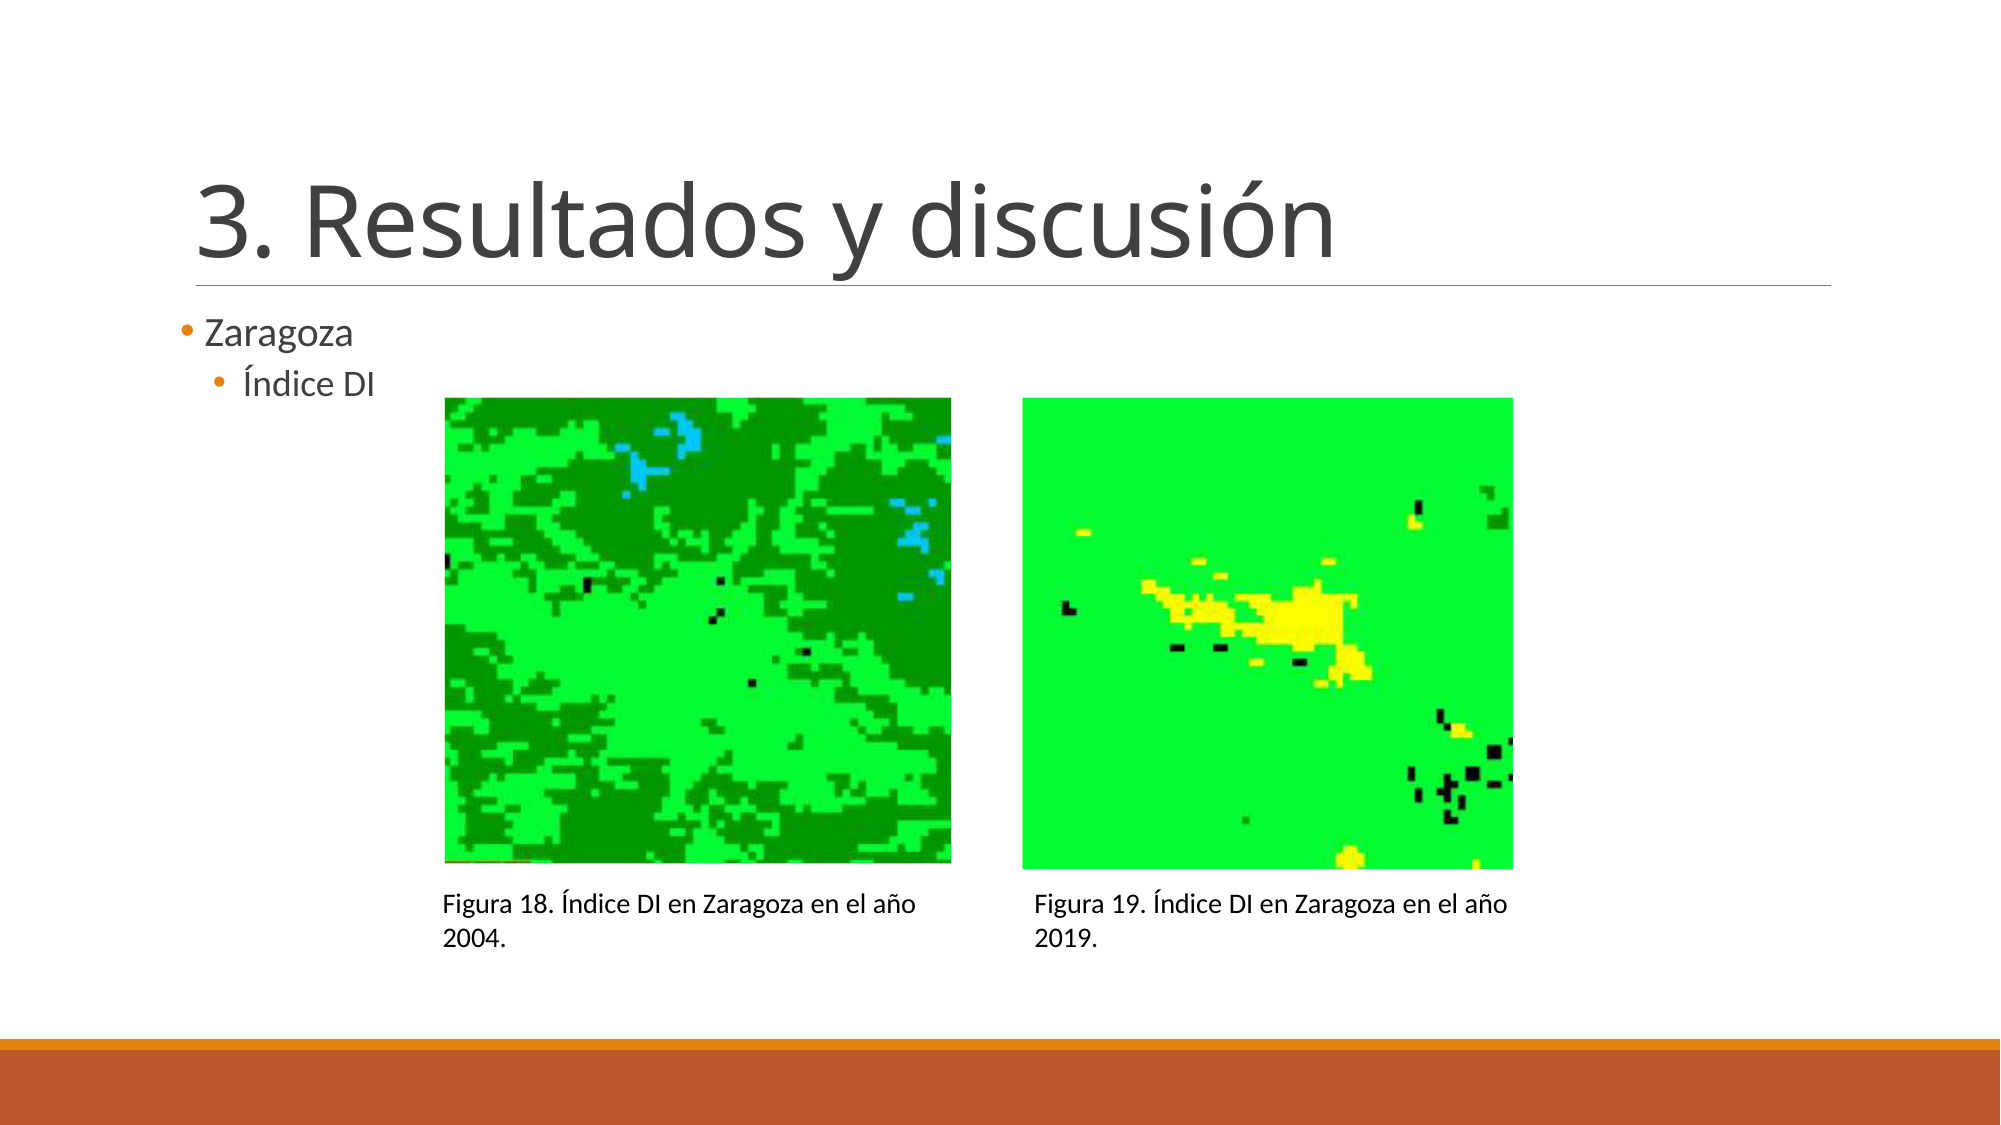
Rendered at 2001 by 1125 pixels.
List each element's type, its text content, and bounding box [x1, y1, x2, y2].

picture [436, 390, 1522, 878]
text_box Figura 18. Índice DI en Zaragoza en el año 2004. [427, 877, 1000, 961]
list Zaragoza Índice DI [180, 302, 1830, 963]
text_box Figura 19. Índice DI en Zaragoza en el año 2019. [1019, 877, 1573, 961]
title 3. Resultados y discusión [180, 47, 1830, 285]
